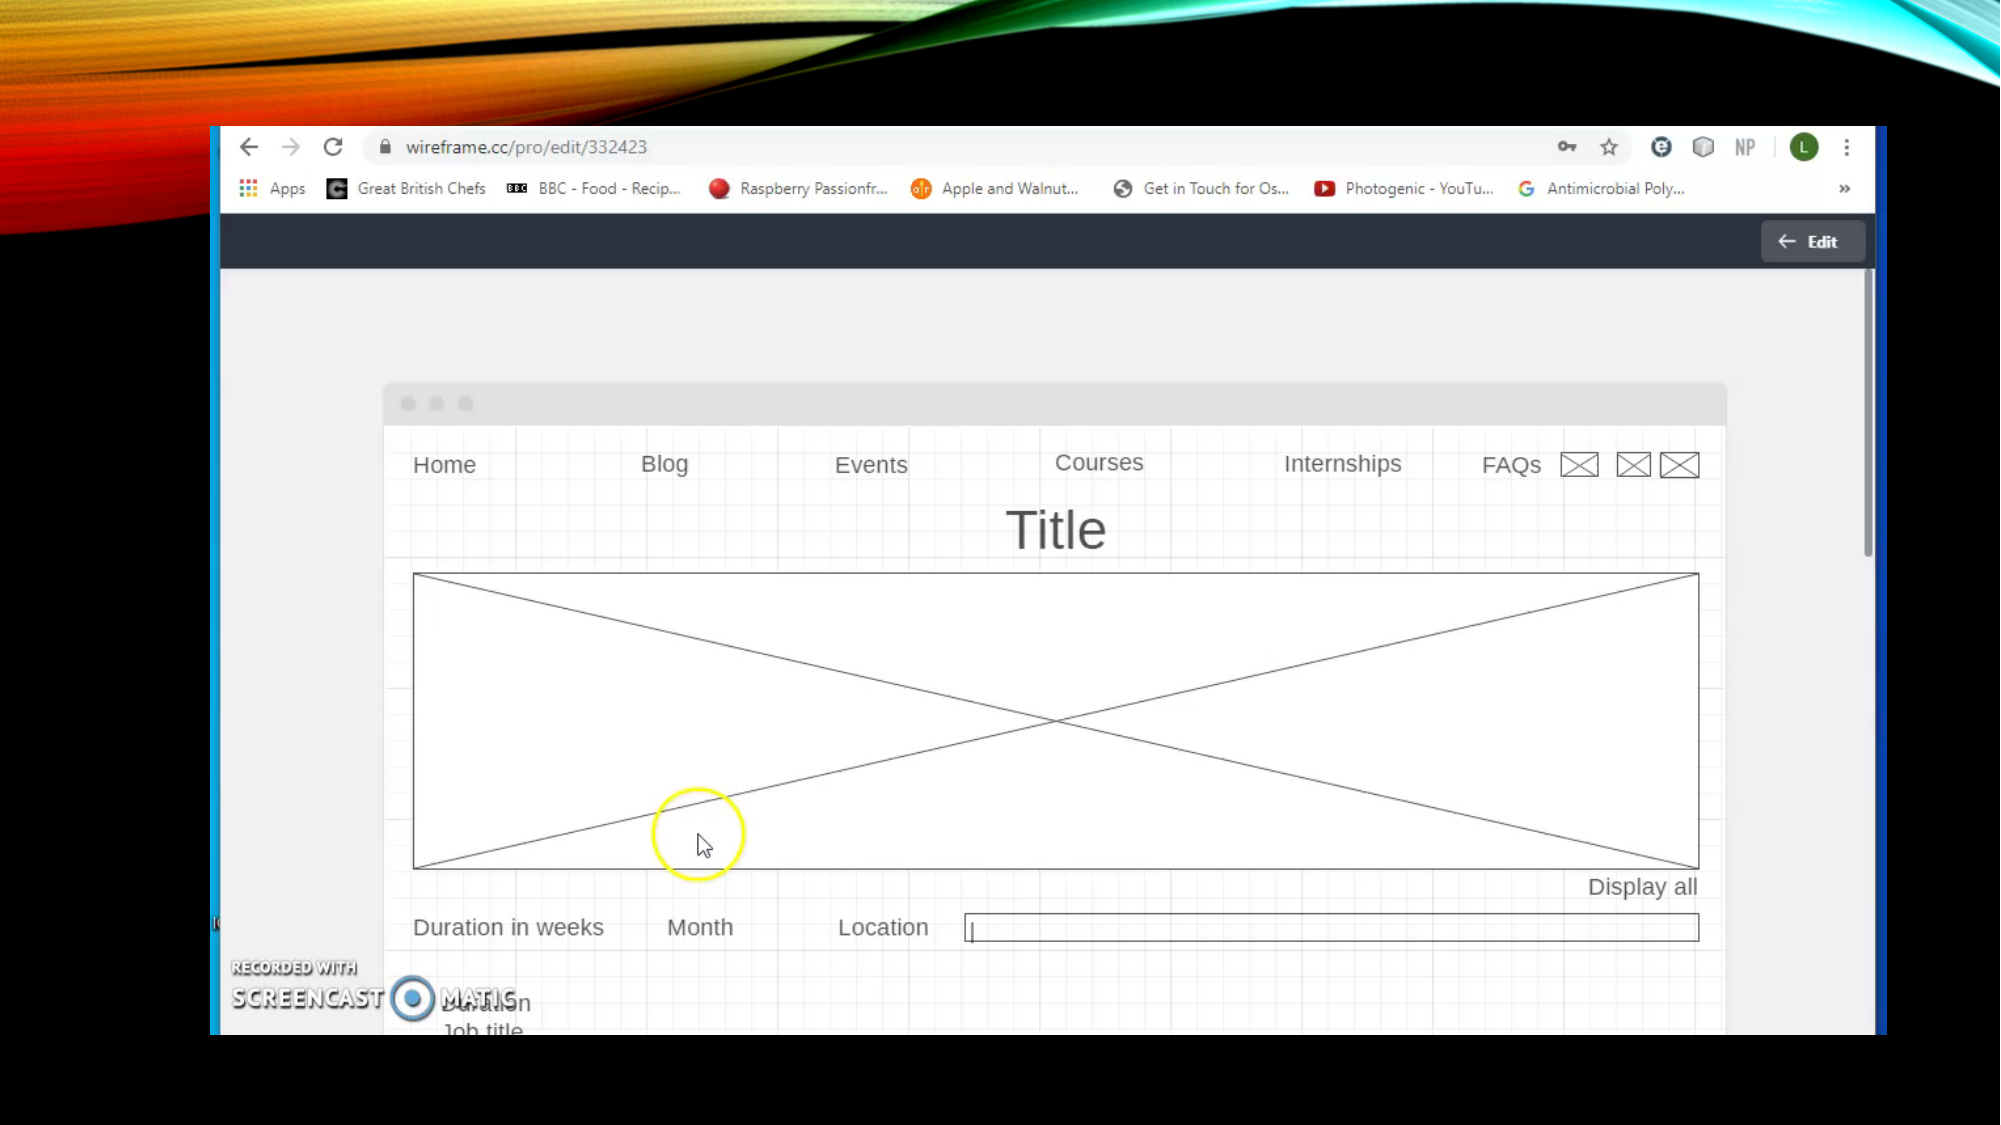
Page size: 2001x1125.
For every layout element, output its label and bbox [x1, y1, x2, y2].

picture [0, 0, 2000, 237]
list [209, 125, 1888, 1036]
